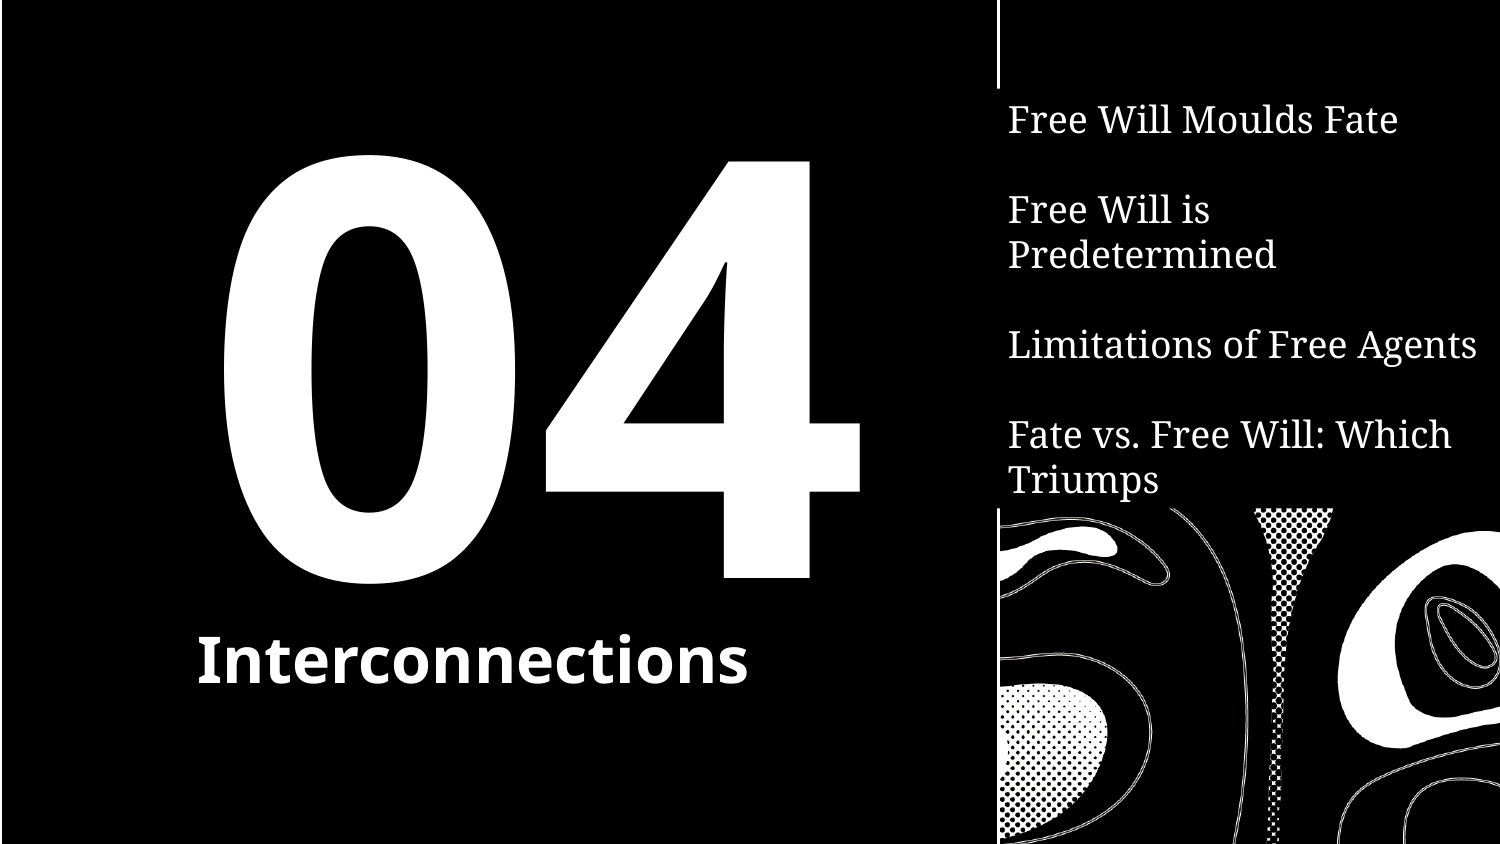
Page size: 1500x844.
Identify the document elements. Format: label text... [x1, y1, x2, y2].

title 04 [108, 0, 965, 604]
text_box Free Will Moulds Fate Free Will is Predetermined Limitations of Free Agents Fate vs. Free Will: Which Triumps [993, 88, 1500, 509]
title Interconnections [45, 603, 903, 720]
picture [1000, 509, 1500, 844]
